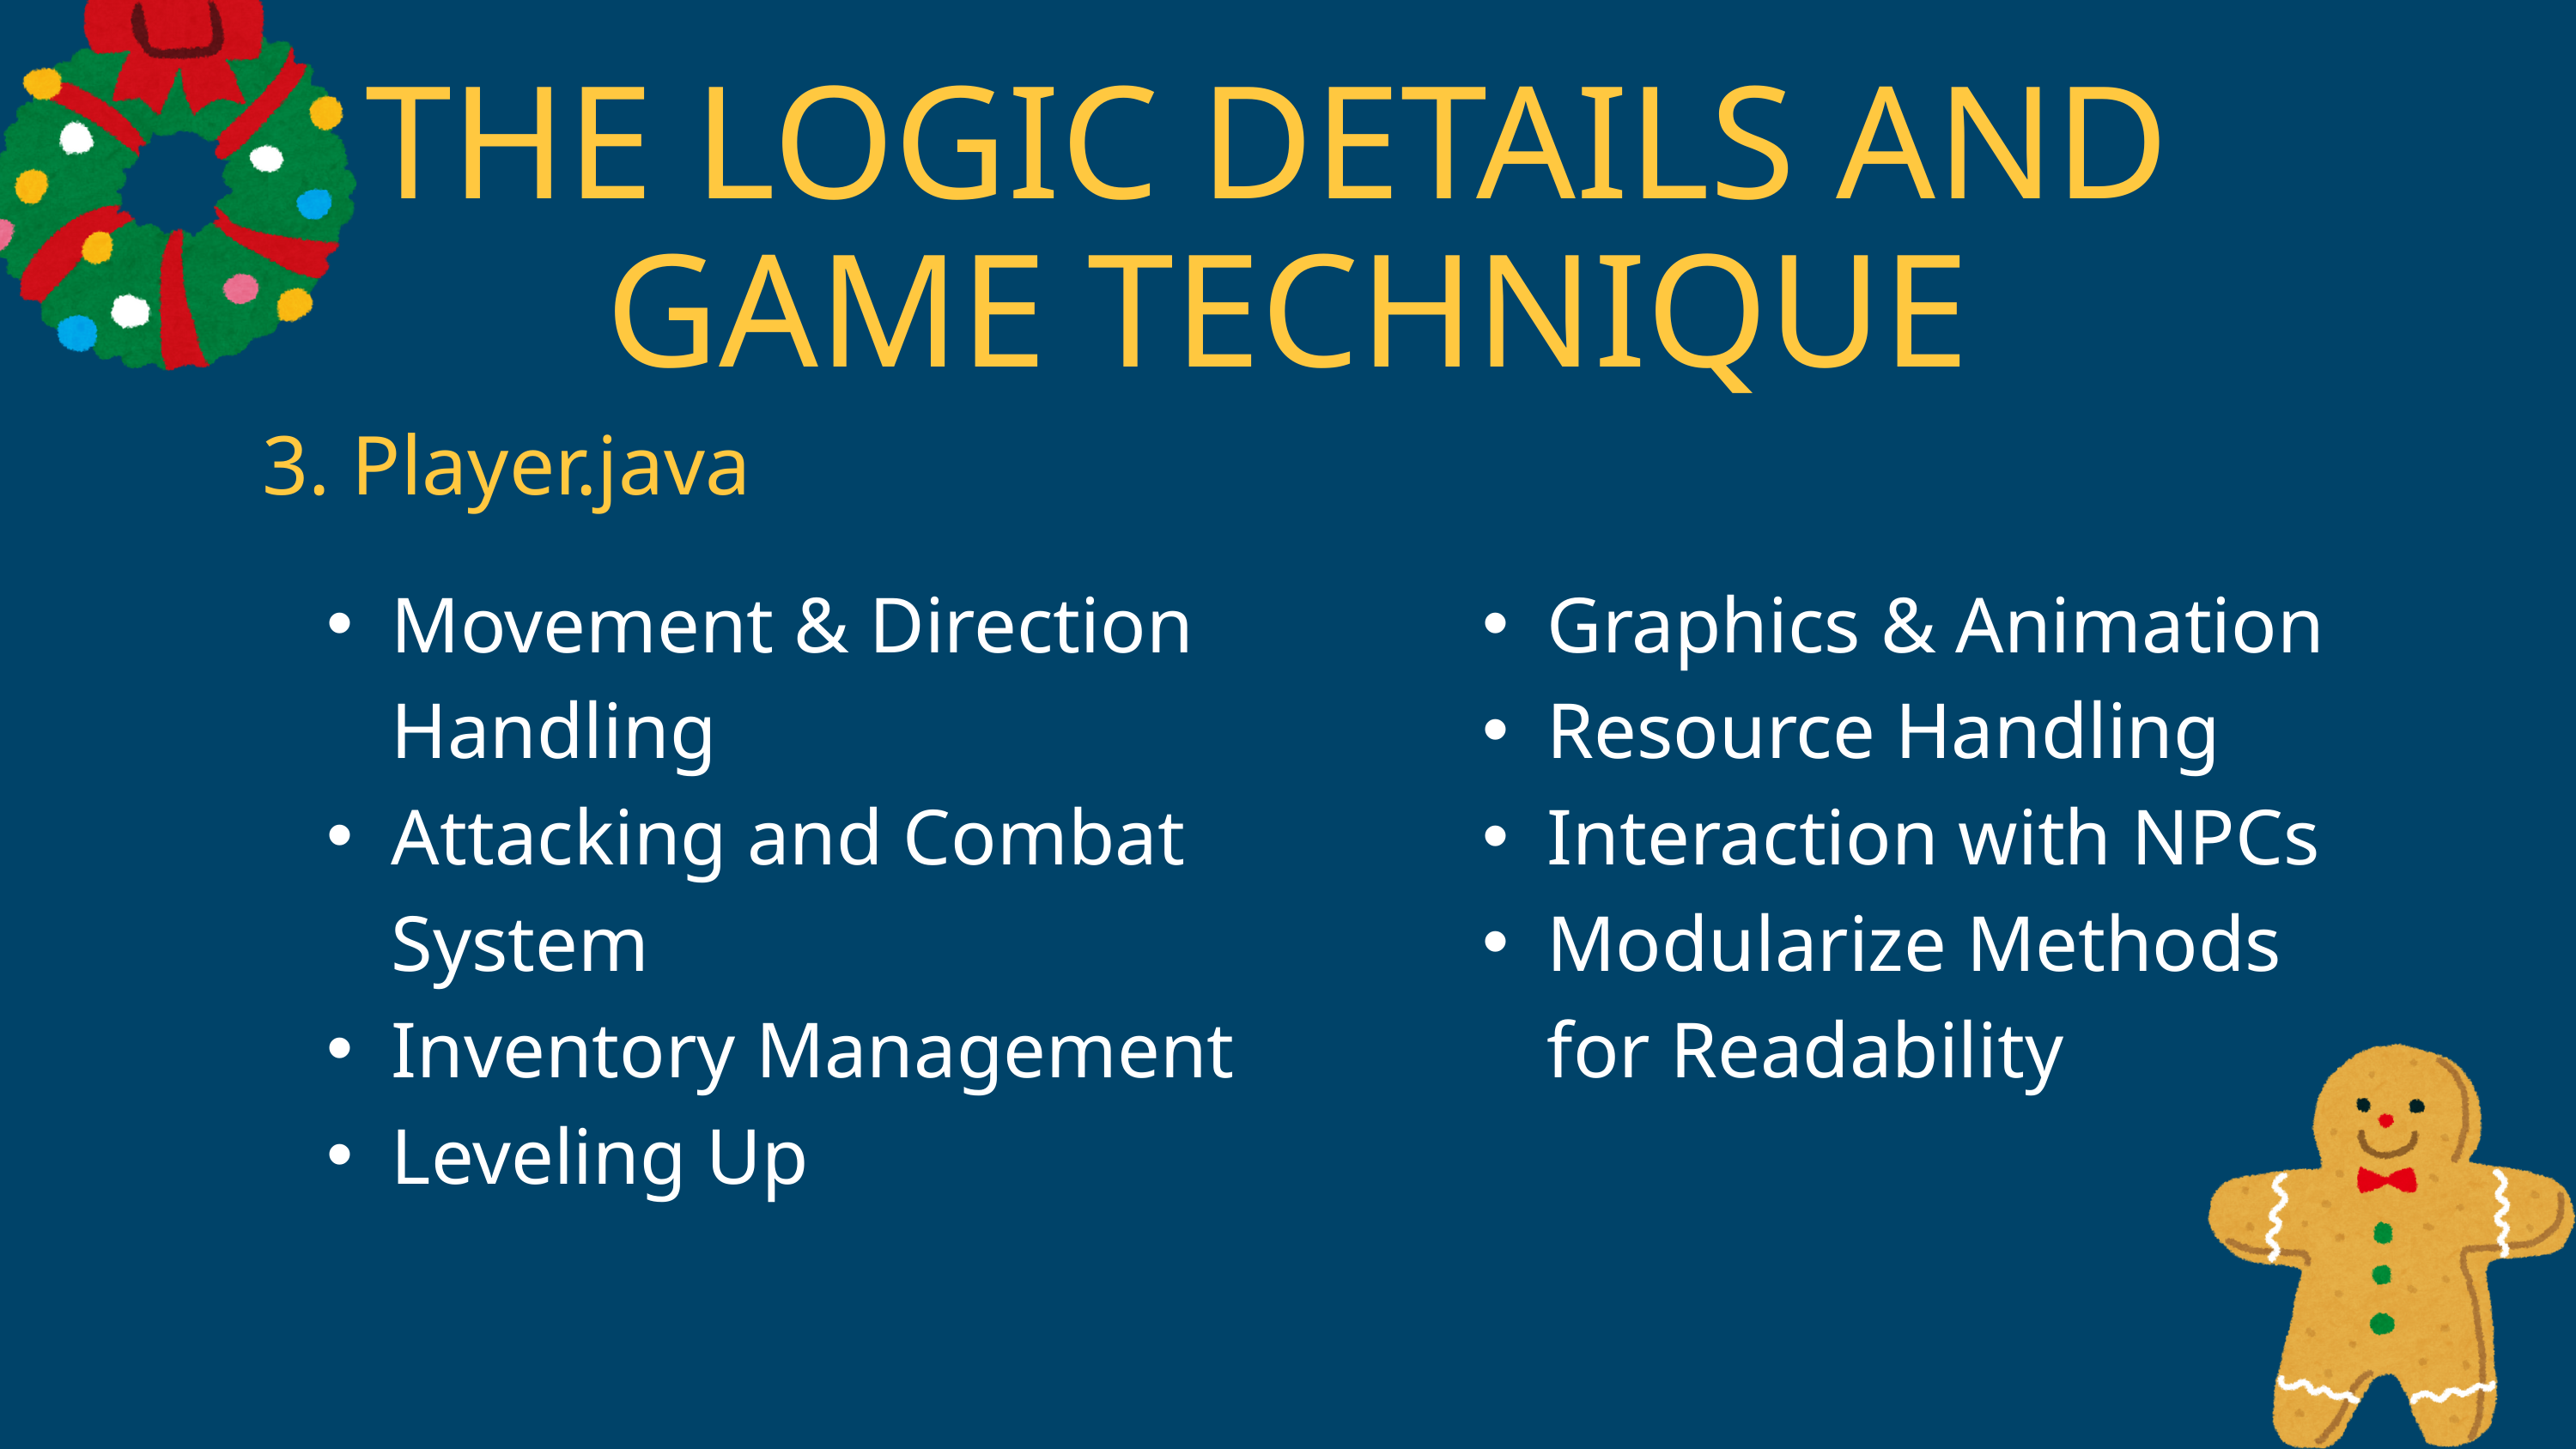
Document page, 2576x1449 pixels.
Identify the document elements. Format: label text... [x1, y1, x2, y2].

text_box Graphics & Animation Resource Handling Interaction with NPCs Modularize Methods for Readability [1418, 561, 2378, 1094]
text_box Movement & Direction Handling Attacking and Combat System Inventory Management Leveling Up [262, 561, 1358, 1199]
text_box 3. Player.java [262, 397, 1173, 512]
text_box [0, 0, 357, 372]
text_box [2207, 1042, 2576, 1449]
text_box THE LOGIC DETAILS AND GAME TECHNIQUE [216, 61, 2360, 398]
